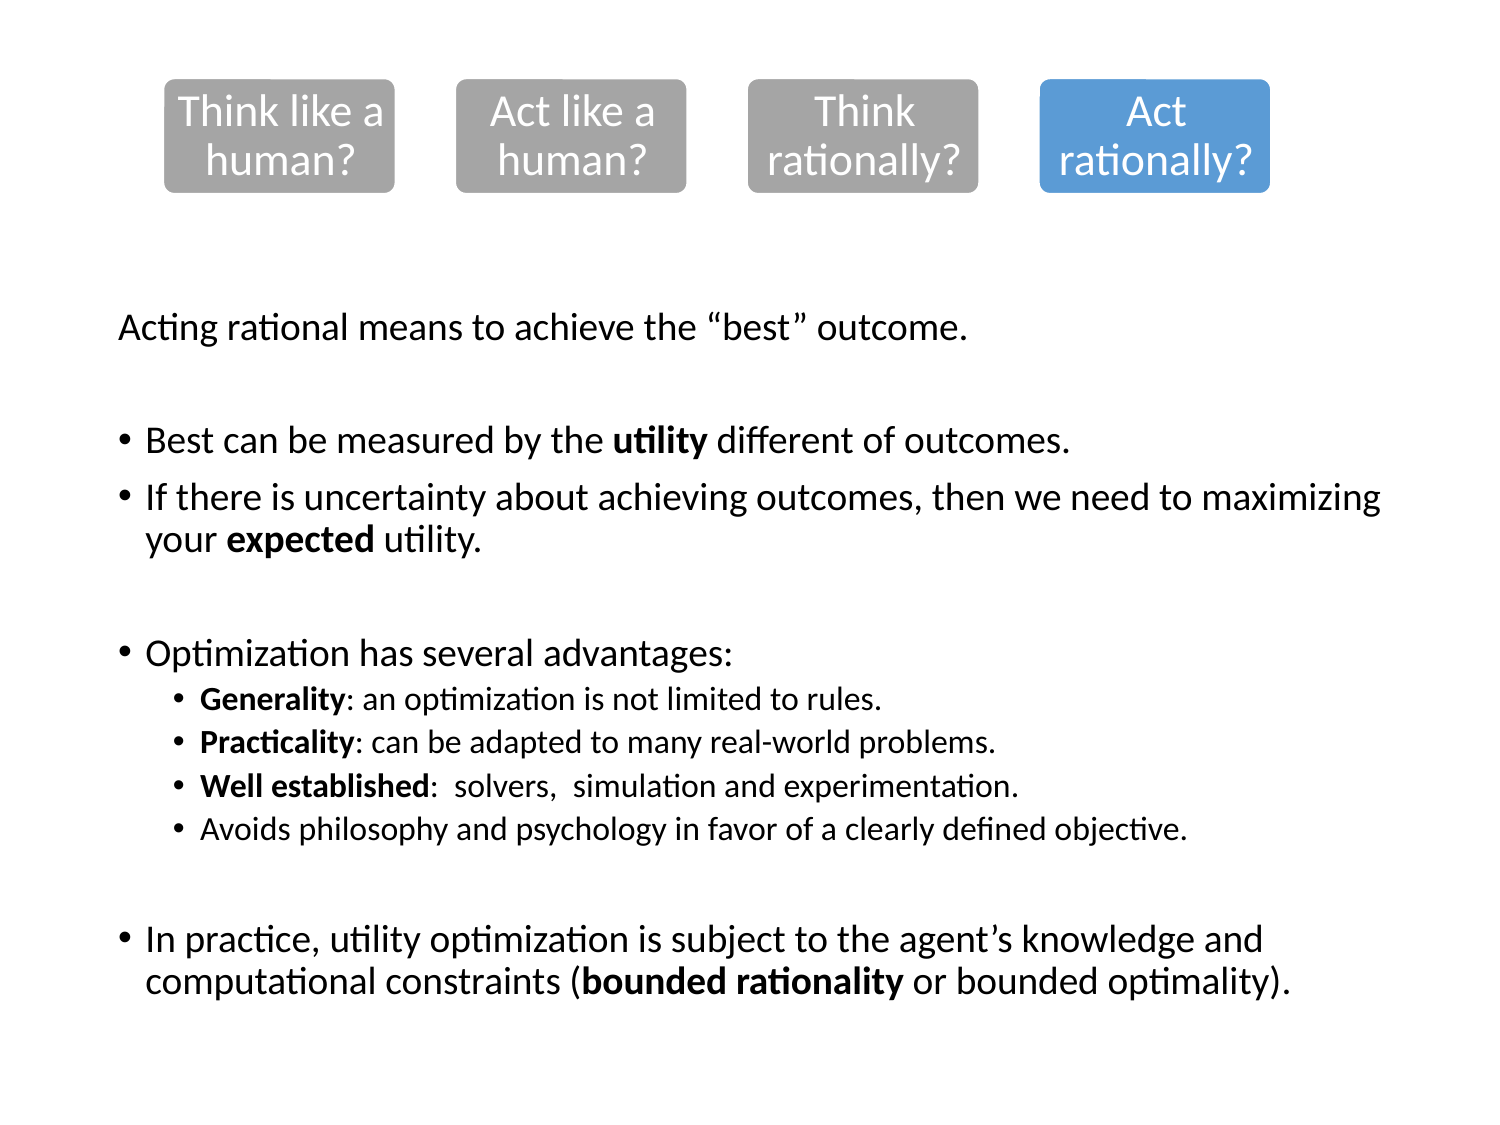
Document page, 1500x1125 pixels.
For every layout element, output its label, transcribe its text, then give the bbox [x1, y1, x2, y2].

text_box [162, 0, 1272, 273]
list Acting rational means to achieve the “best” outcome. Best can be measured by the utility different of outcomes. If there is uncertainty about achieving outcomes, then we need to maximizing your expected utility. Optimization has several advantages: Generality: an optimization is not limited to rules. Practicality: can be adapted to many real-world problems. Well established: solvers, simulation and experimentation. Avoids philosophy and psychology in favor of a clearly defined objective. In practice, utility optimization is subject to the agent’s knowledge and computational constraints (bounded rationality or bounded optimality). [103, 299, 1397, 1014]
